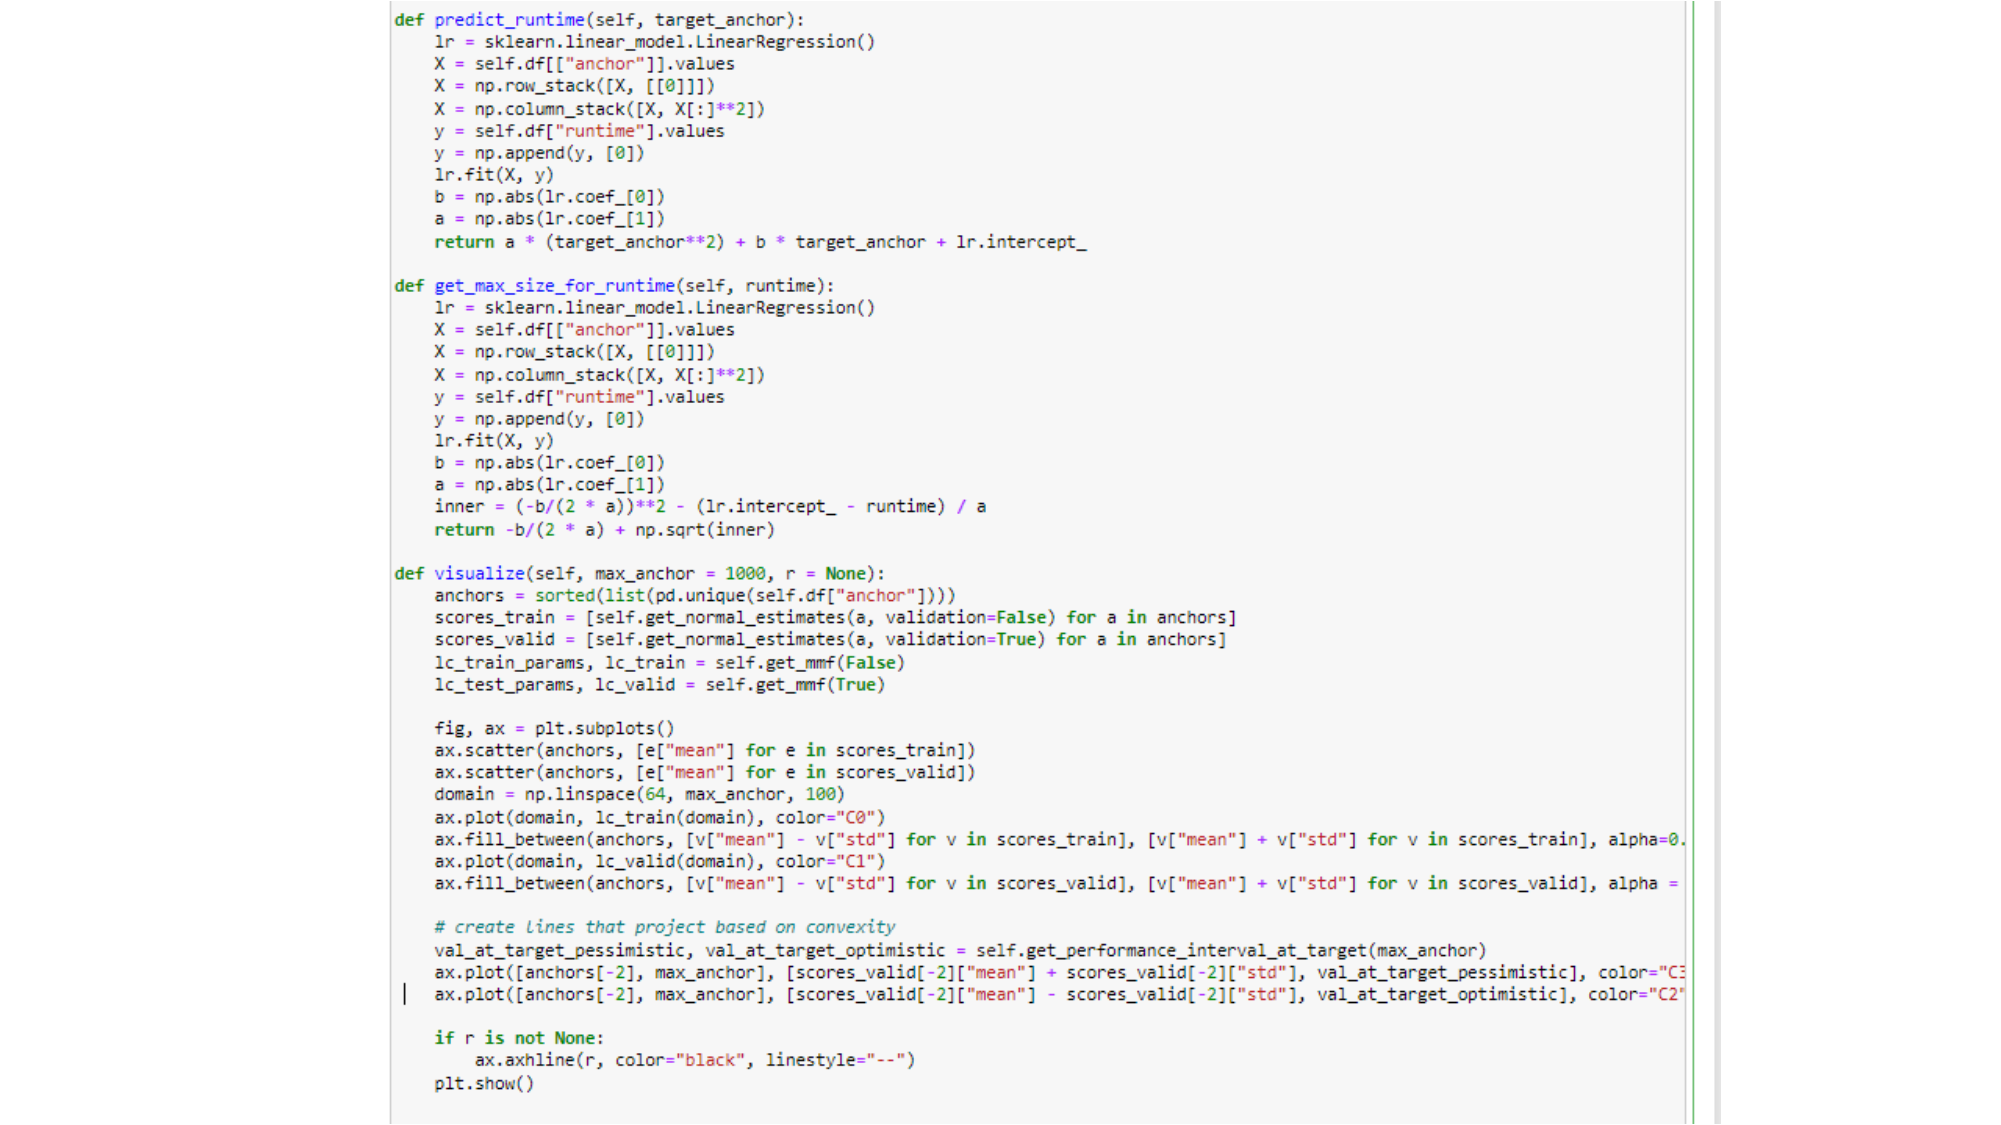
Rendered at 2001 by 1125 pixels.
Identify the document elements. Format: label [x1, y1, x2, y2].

picture [279, 1, 1721, 1124]
